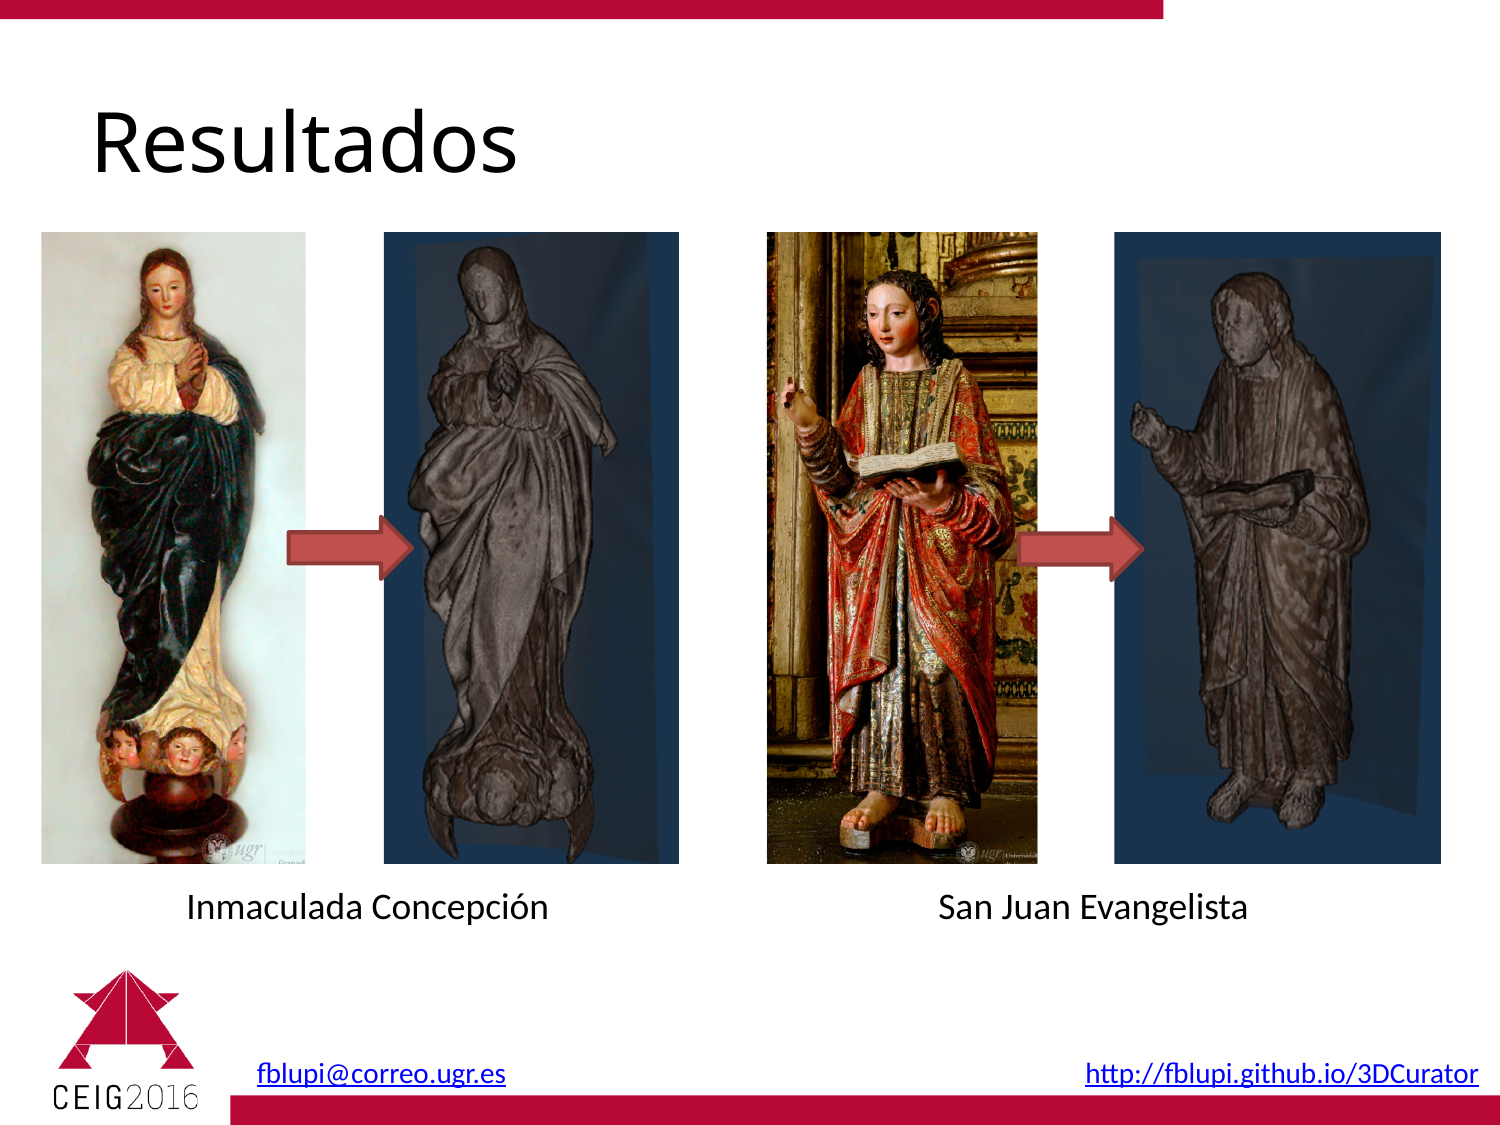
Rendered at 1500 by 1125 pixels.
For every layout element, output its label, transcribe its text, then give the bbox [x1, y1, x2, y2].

text_box [312, 530, 378, 566]
text_box Inmaculada Concepción [84, 874, 652, 934]
text_box San Juan Evangelista [795, 874, 1392, 934]
text_box http://fblupi.github.io/3DCurator [1070, 1046, 1500, 1125]
title Resultados [75, 45, 1425, 233]
picture [41, 232, 306, 864]
text_box fblupi@correo.ugr.es [242, 1046, 652, 1097]
picture [765, 232, 1039, 864]
picture [1114, 232, 1442, 864]
picture [383, 232, 680, 864]
picture [53, 970, 198, 1111]
text_box [1044, 531, 1109, 567]
